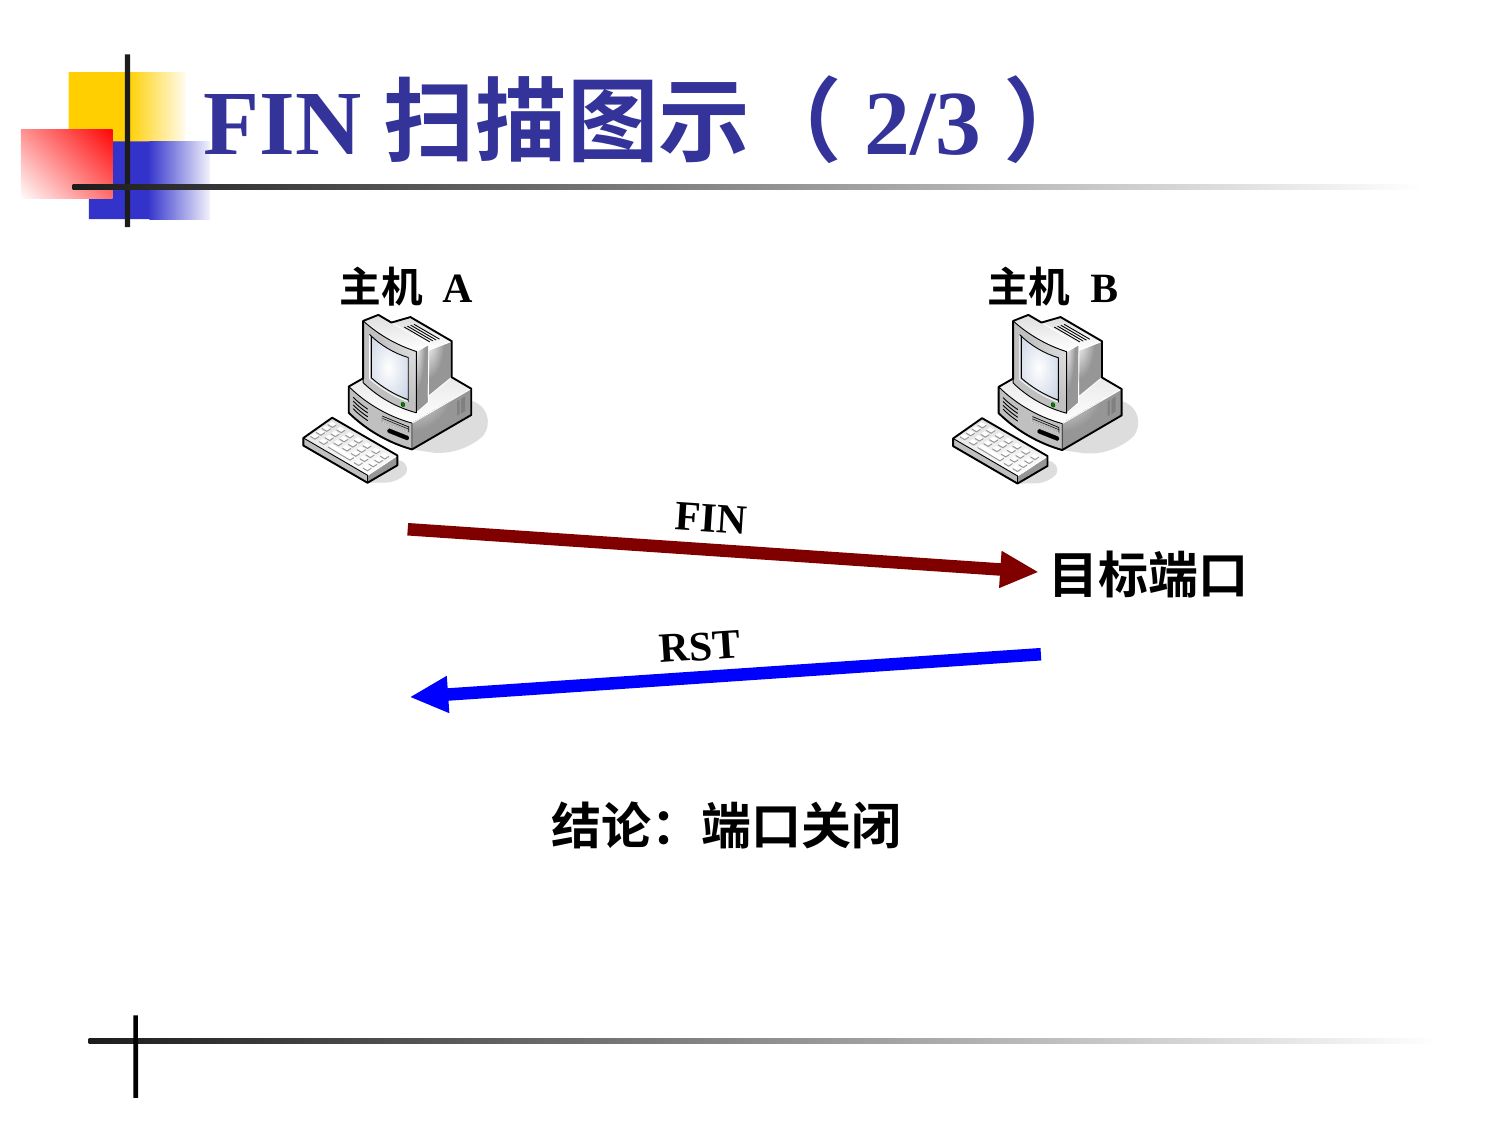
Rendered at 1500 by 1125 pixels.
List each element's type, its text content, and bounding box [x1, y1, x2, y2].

text_box 主机 B [972, 253, 1133, 310]
text_box 主机 A [324, 253, 488, 311]
title FIN扫描图示（2/3） [188, 23, 1468, 181]
text_box 结论：端口关闭 [536, 786, 917, 862]
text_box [300, 312, 490, 486]
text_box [950, 312, 1141, 487]
text_box [410, 654, 1041, 703]
text_box 目标端口 [1034, 536, 1265, 612]
text_box [407, 529, 1034, 578]
text_box RST [641, 607, 757, 680]
text_box FIN [658, 479, 765, 552]
